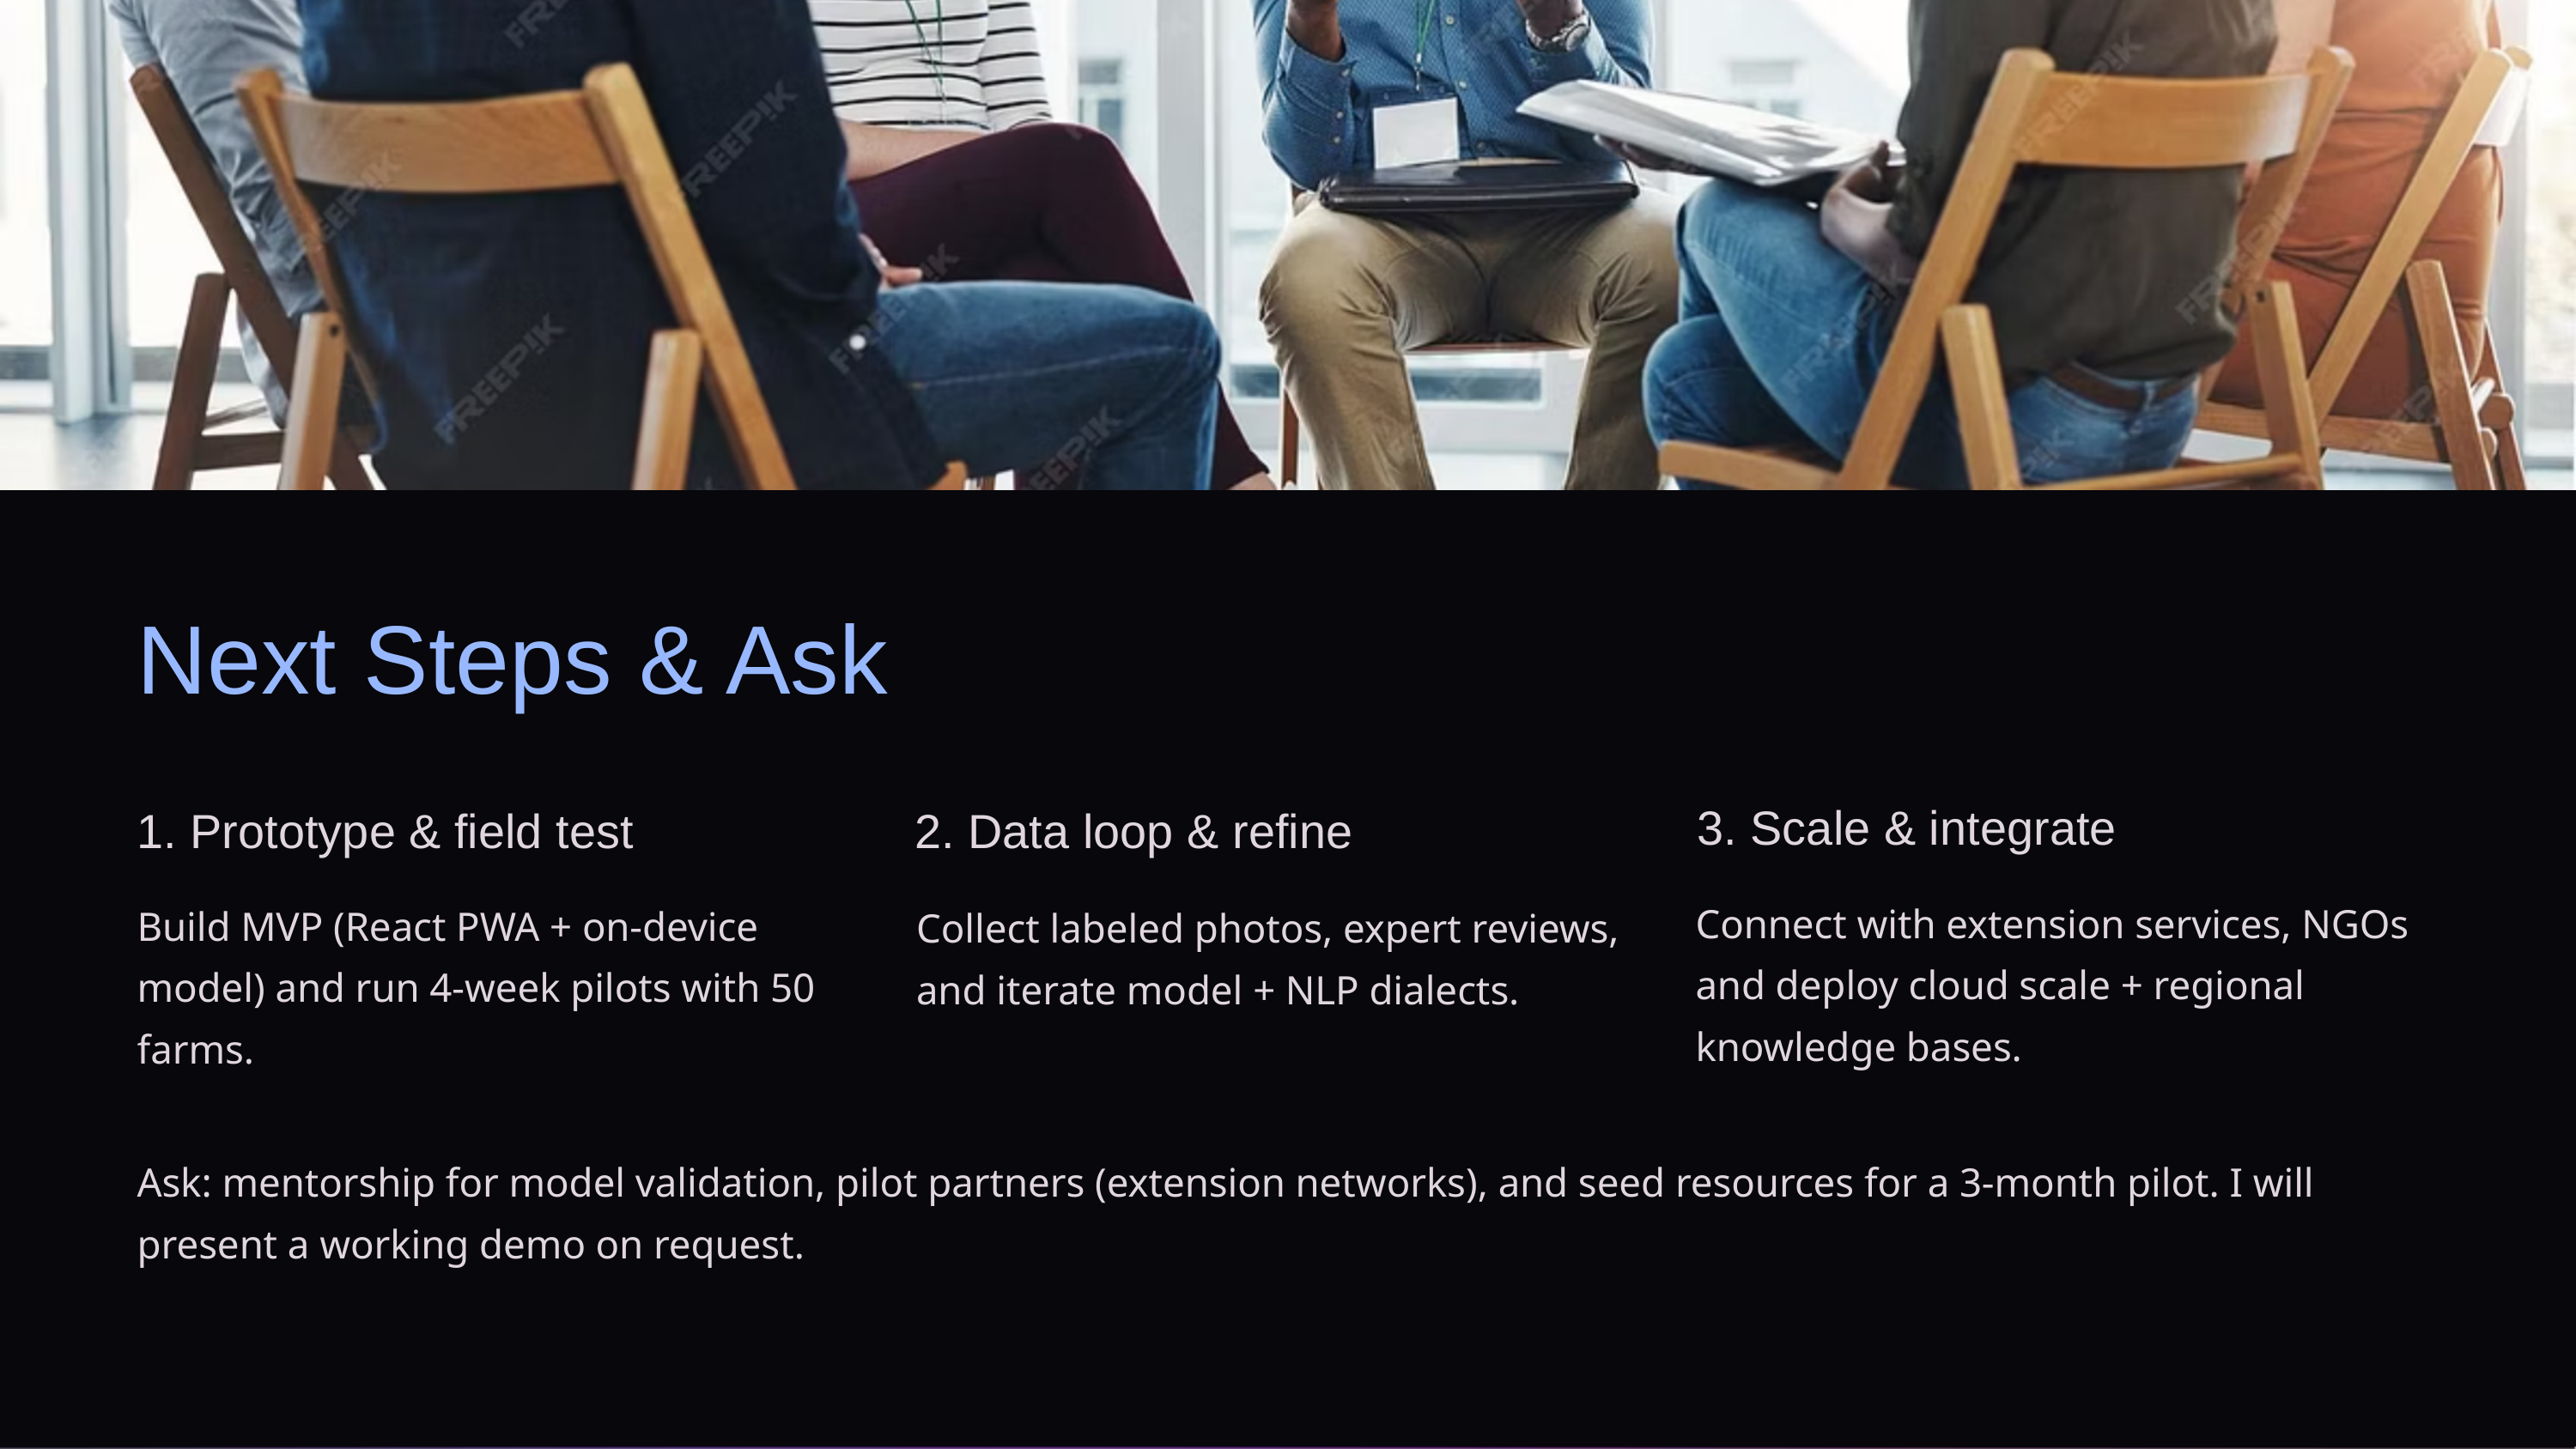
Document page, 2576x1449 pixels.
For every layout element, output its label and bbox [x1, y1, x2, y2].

text_box [1697, 840, 2439, 847]
text_box [137, 840, 879, 847]
text_box [916, 840, 1660, 847]
text_box [0, 500, 2576, 1447]
text_box [0, 0, 2576, 490]
